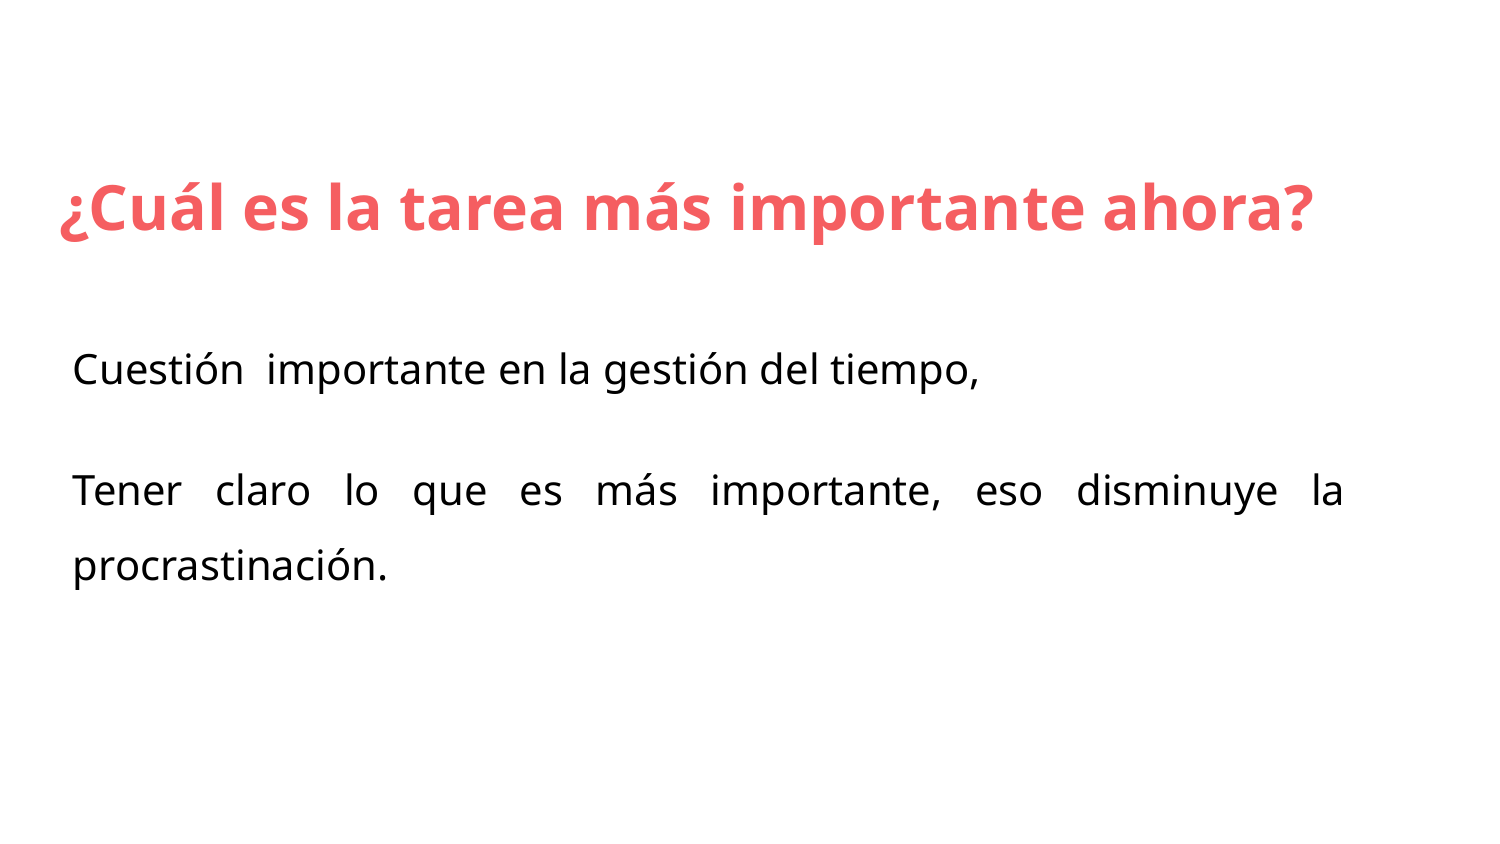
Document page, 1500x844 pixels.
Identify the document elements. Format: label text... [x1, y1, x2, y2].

text_box ¿Cuál es la tarea más importante ahora? [44, 115, 1431, 324]
text_box Cuestión importante en la gestión del tiempo, [57, 303, 1418, 400]
text_box Tener claro lo que es más importante, eso disminuye la procrastinación. [57, 423, 1361, 563]
